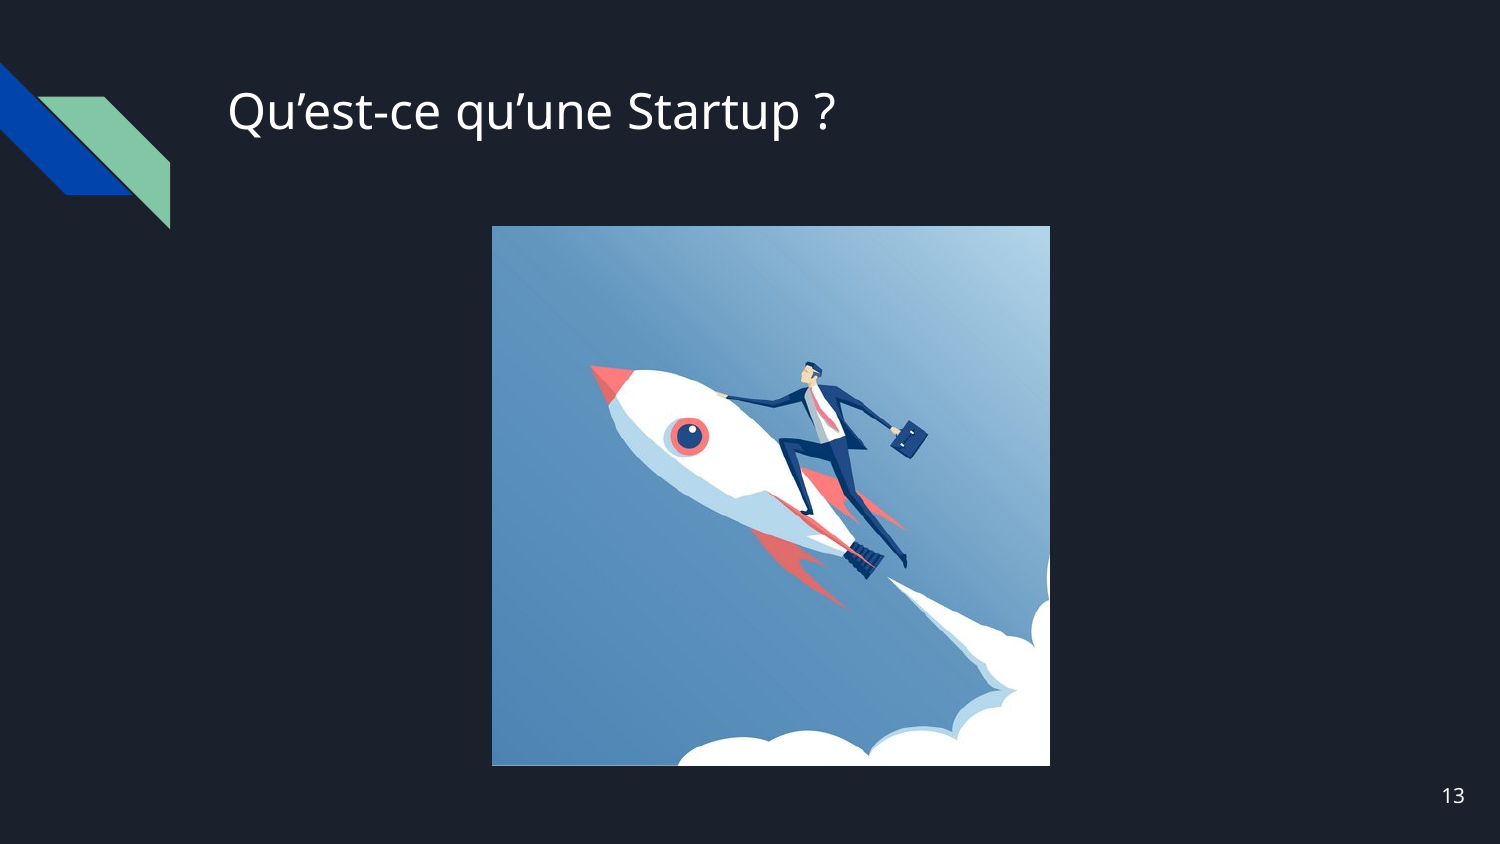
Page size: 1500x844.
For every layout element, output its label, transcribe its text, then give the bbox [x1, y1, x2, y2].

slide_number ‹#› [1389, 764, 1480, 830]
picture [491, 225, 1050, 766]
title Qu’est-ce qu’une Startup ? [212, 64, 1368, 215]
